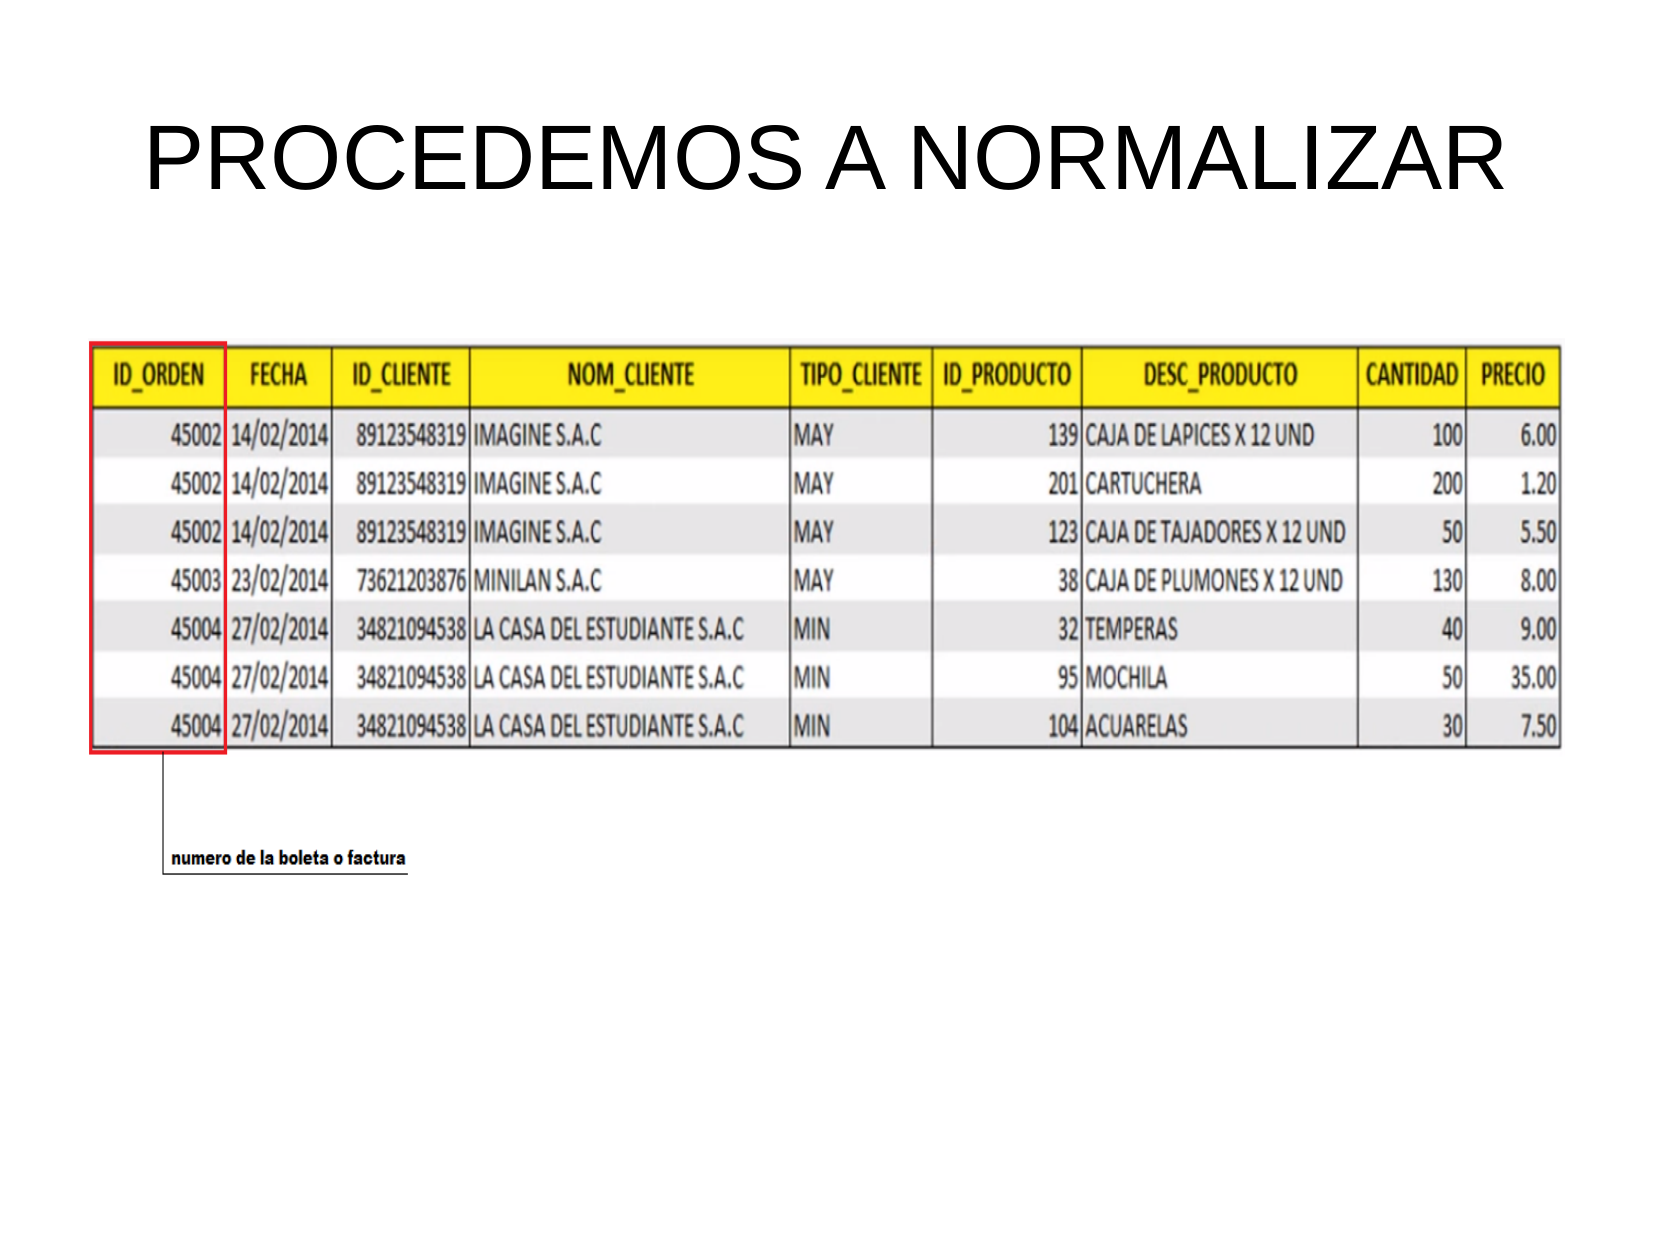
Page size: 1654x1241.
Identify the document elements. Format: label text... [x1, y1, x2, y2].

picture [88, 337, 1565, 898]
text_box [82, 290, 1571, 1109]
text_box PROCEDEMOS A NORMALIZAR [82, 49, 1571, 257]
